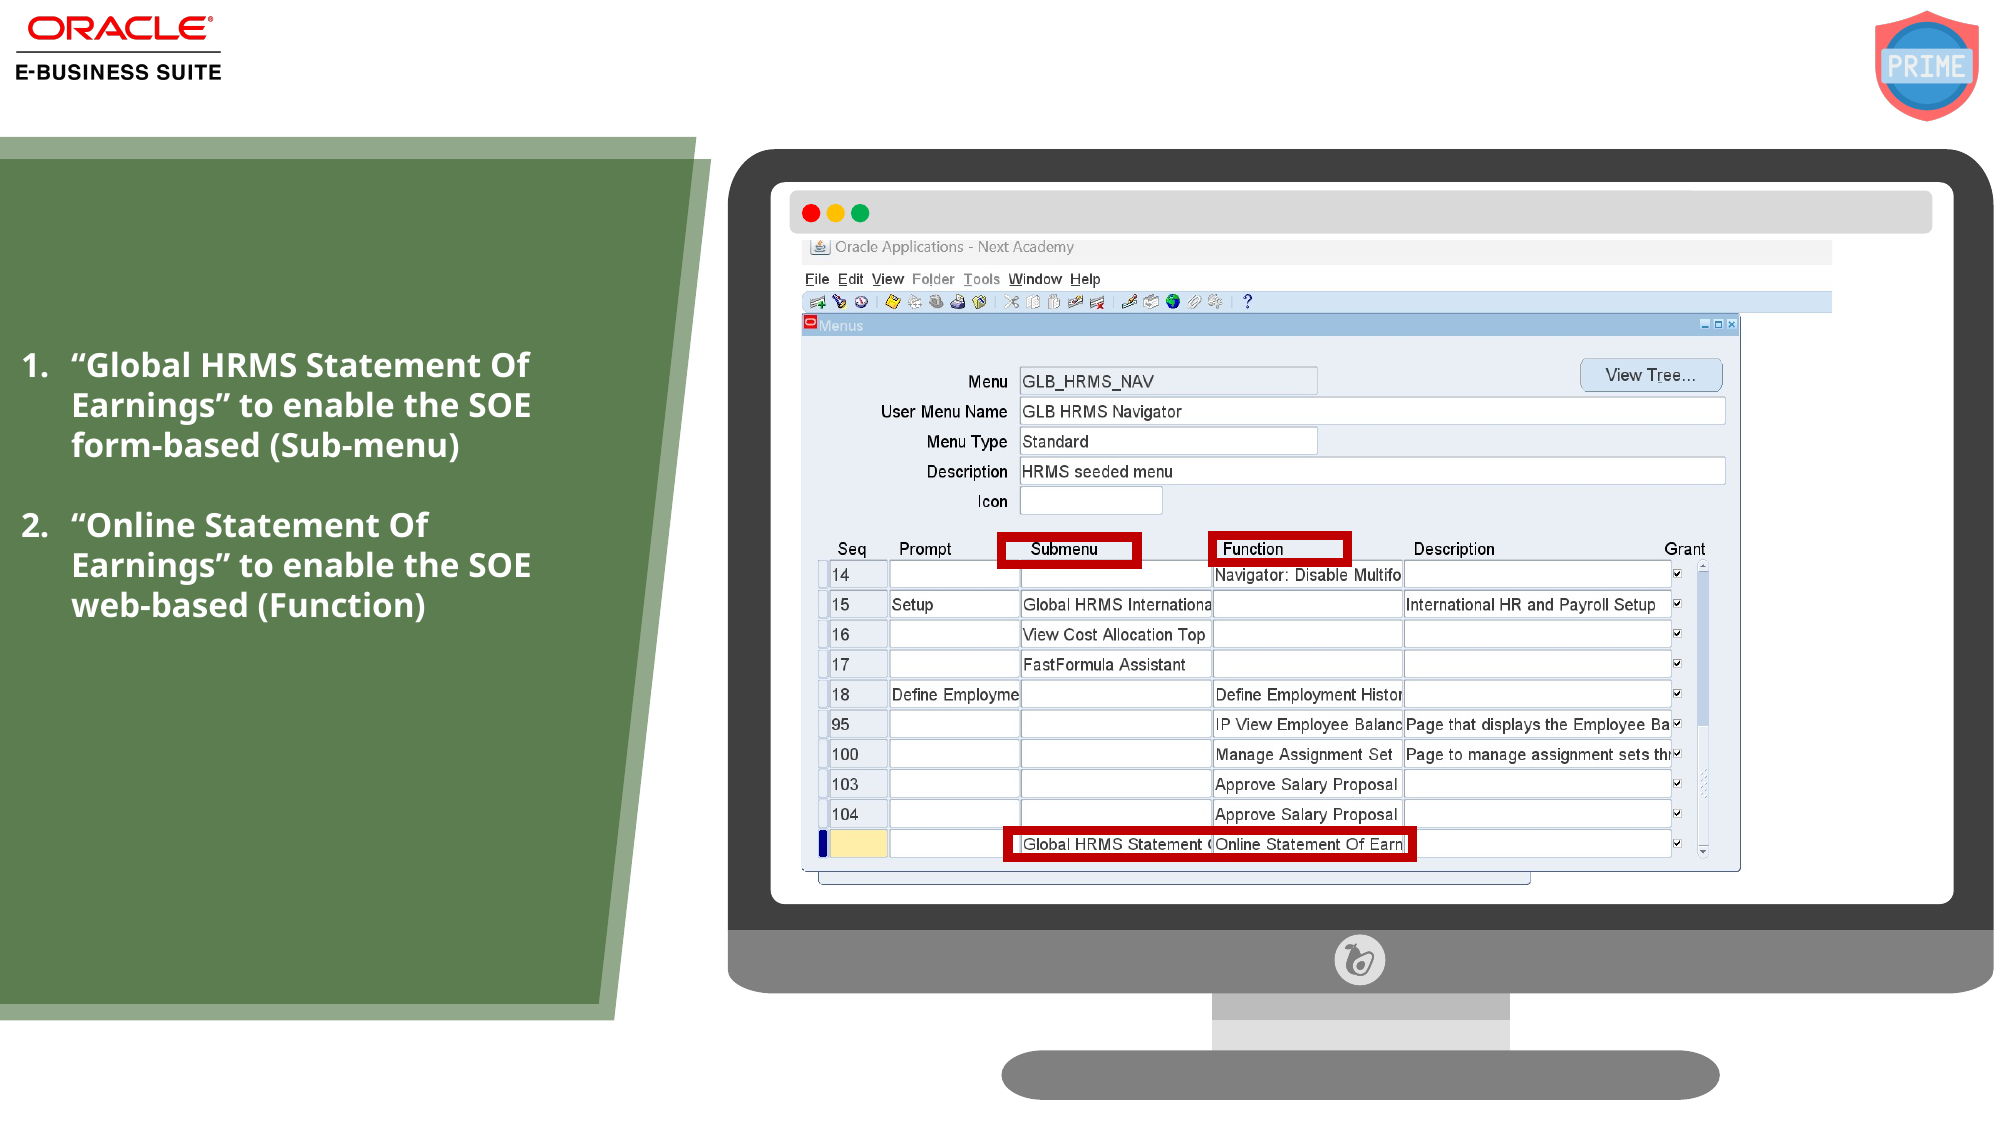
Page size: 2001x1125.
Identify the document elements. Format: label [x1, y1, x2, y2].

picture [16, 15, 222, 81]
text_box [727, 148, 1995, 1101]
text_box [0, 136, 712, 1021]
picture [1868, 7, 1986, 125]
picture [801, 239, 1833, 890]
